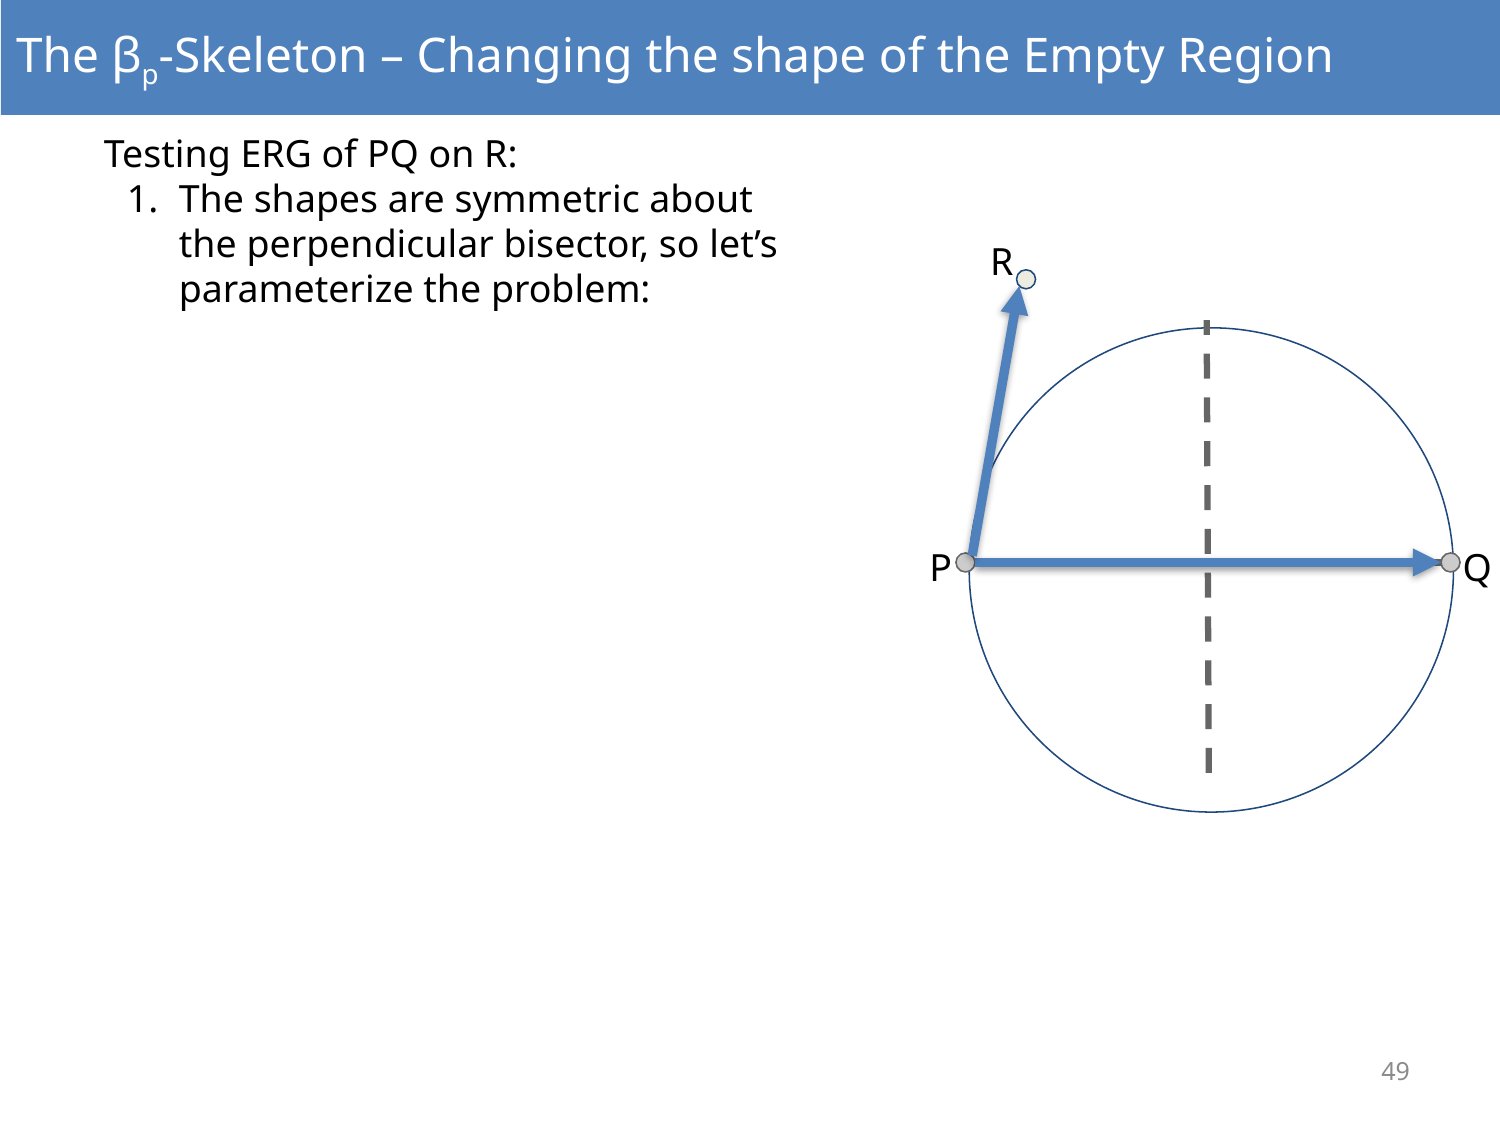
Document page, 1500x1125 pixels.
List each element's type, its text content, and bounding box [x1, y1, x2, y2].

text_box Q [1447, 529, 1490, 596]
slide_number 49 [1074, 1042, 1425, 1103]
text_box Testing ERG of PQ on R: The shapes are symmetric about the perpendicular bisector, so let’s parameterize the problem: [88, 114, 823, 955]
text_box The βp-Skeleton – Changing the shape of the Empty Region [0, 0, 1500, 115]
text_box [1206, 571, 1210, 774]
text_box [956, 553, 970, 573]
text_box [1441, 553, 1447, 572]
text_box Full Relaxed βp-Skeleton Batching Algorithm [972, 566, 1442, 778]
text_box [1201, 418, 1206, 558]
text_box Full Relaxed βp-Skeleton Batching Algorithm [1210, 327, 1215, 558]
text_box [969, 569, 1453, 813]
text_box R [975, 222, 1017, 284]
text_box [1017, 269, 1036, 289]
text_box [1215, 327, 1450, 559]
text_box P [914, 529, 956, 596]
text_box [1206, 319, 1210, 561]
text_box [971, 285, 1020, 556]
text_box [1025, 328, 1201, 556]
